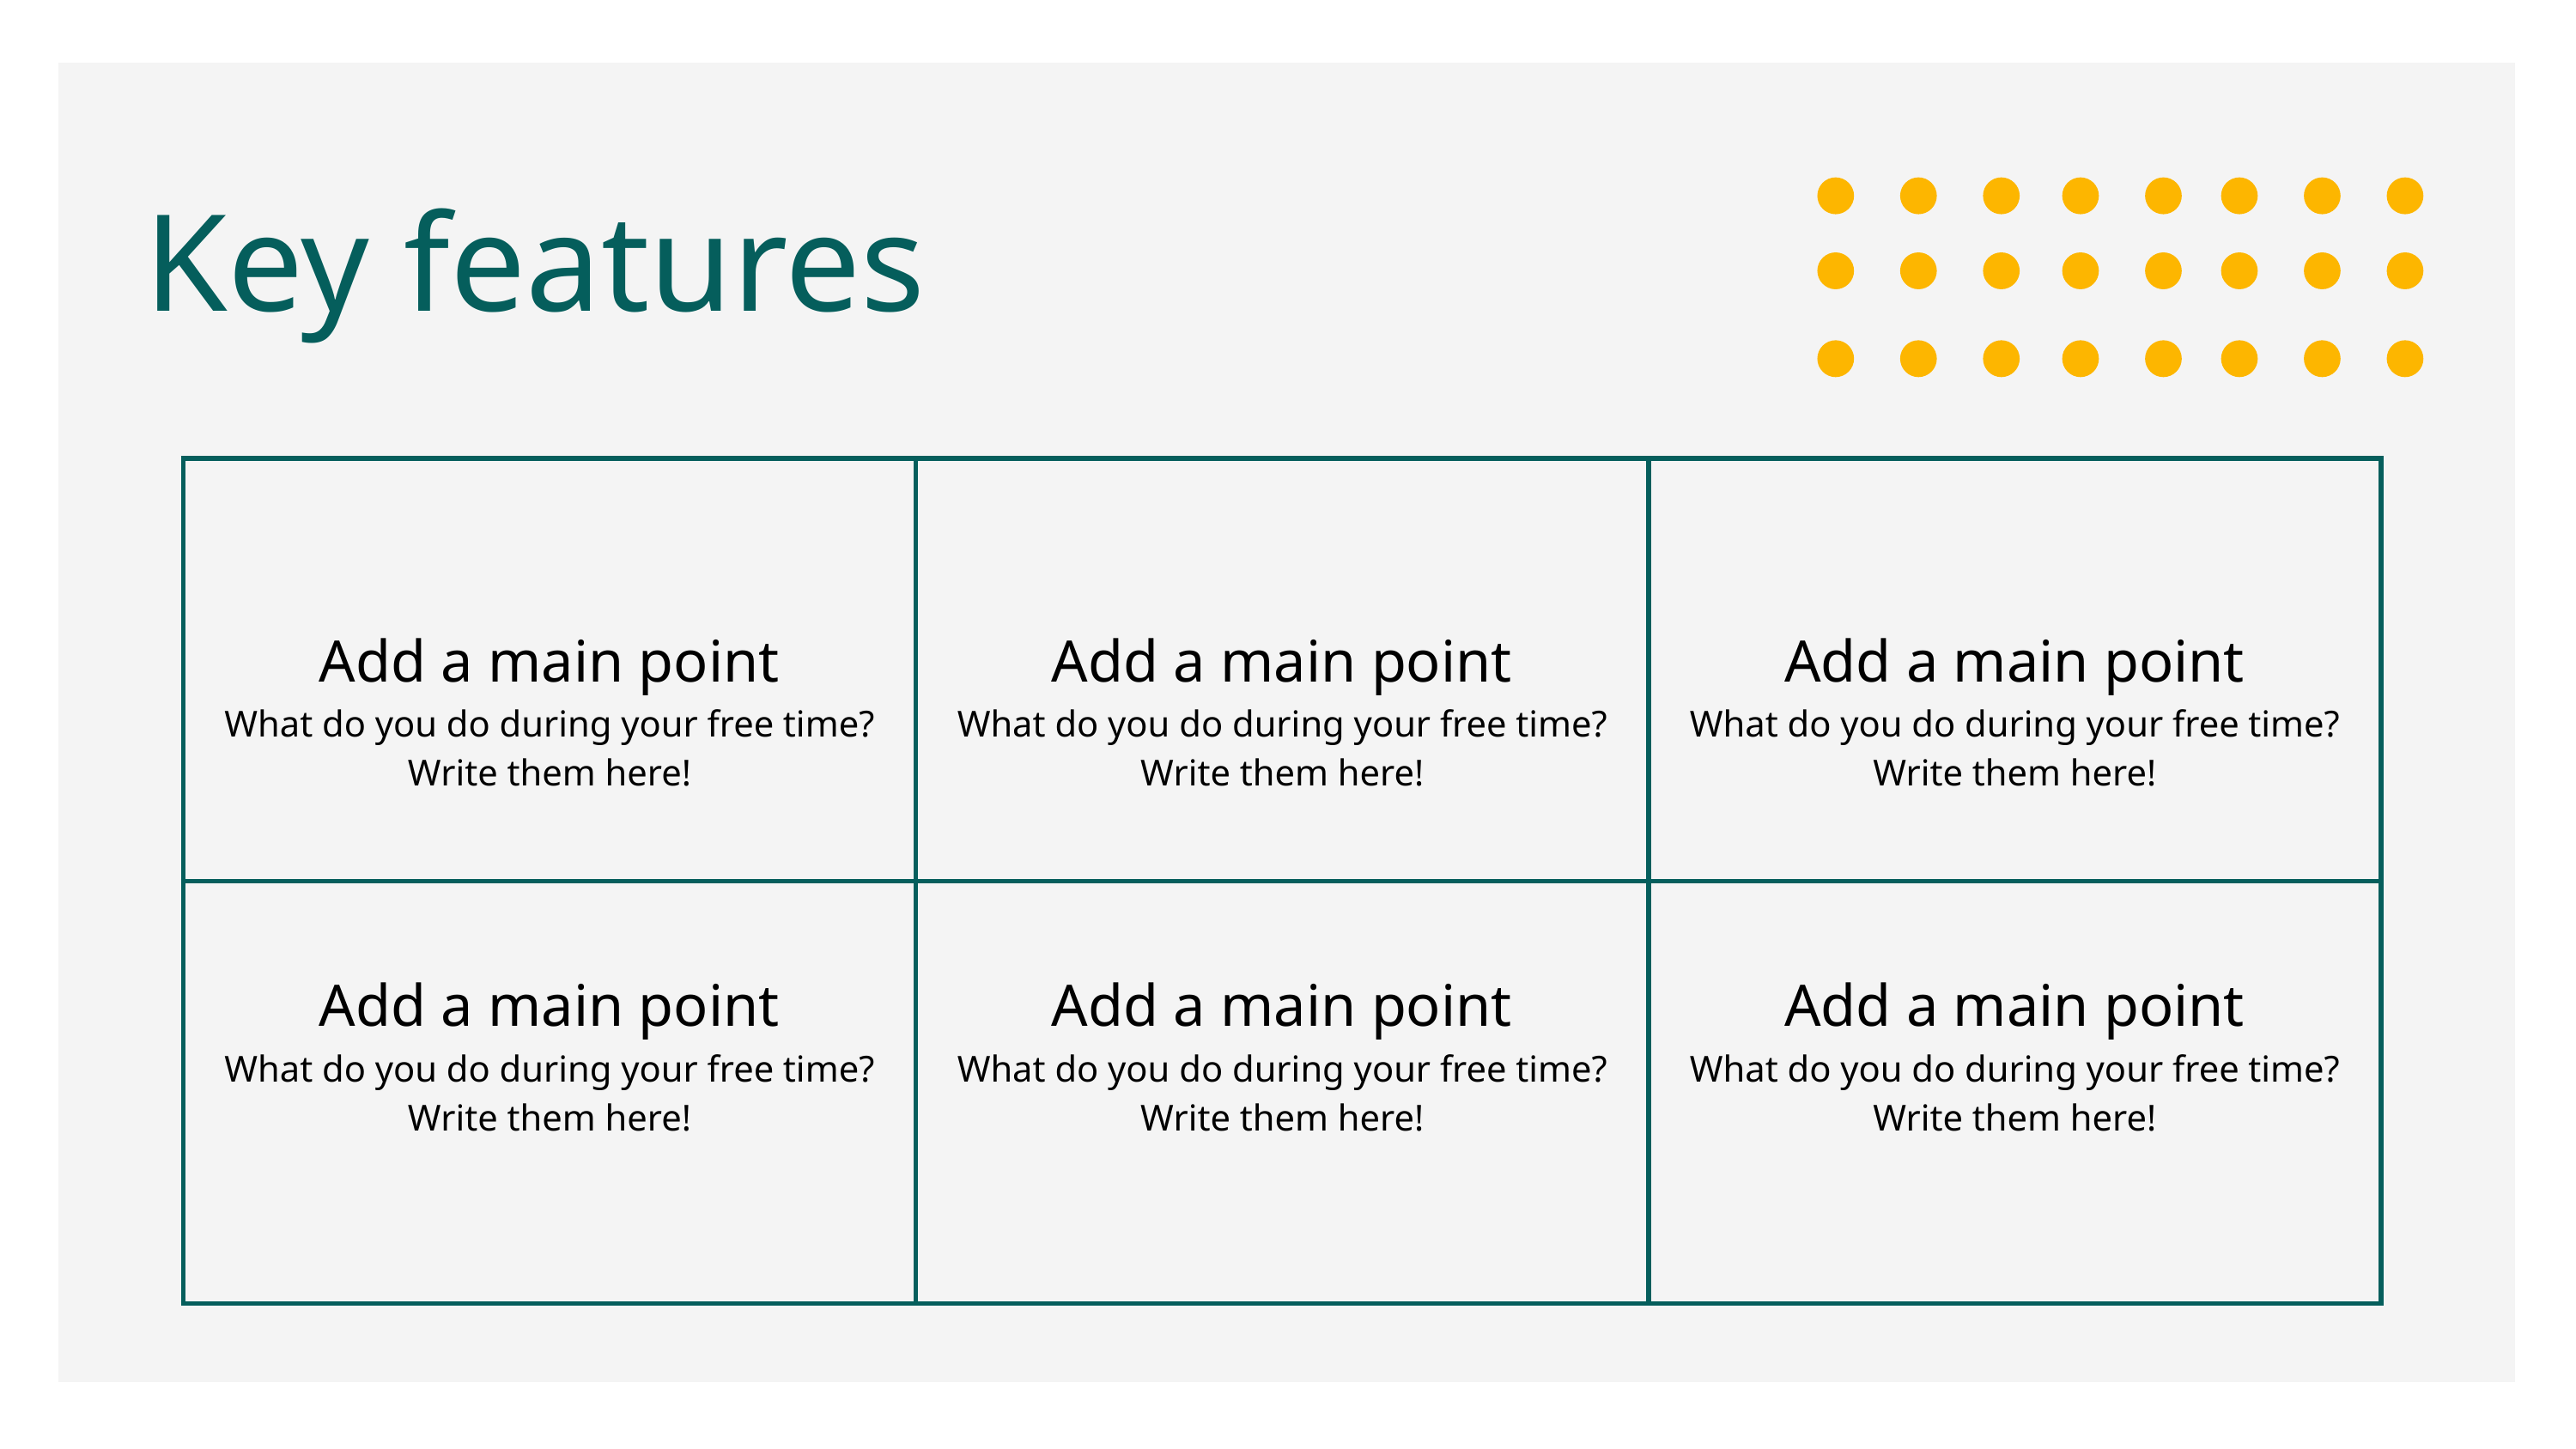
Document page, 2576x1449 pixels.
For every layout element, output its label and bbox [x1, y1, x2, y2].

text_box [1817, 177, 2424, 378]
text_box [58, 62, 2515, 1383]
